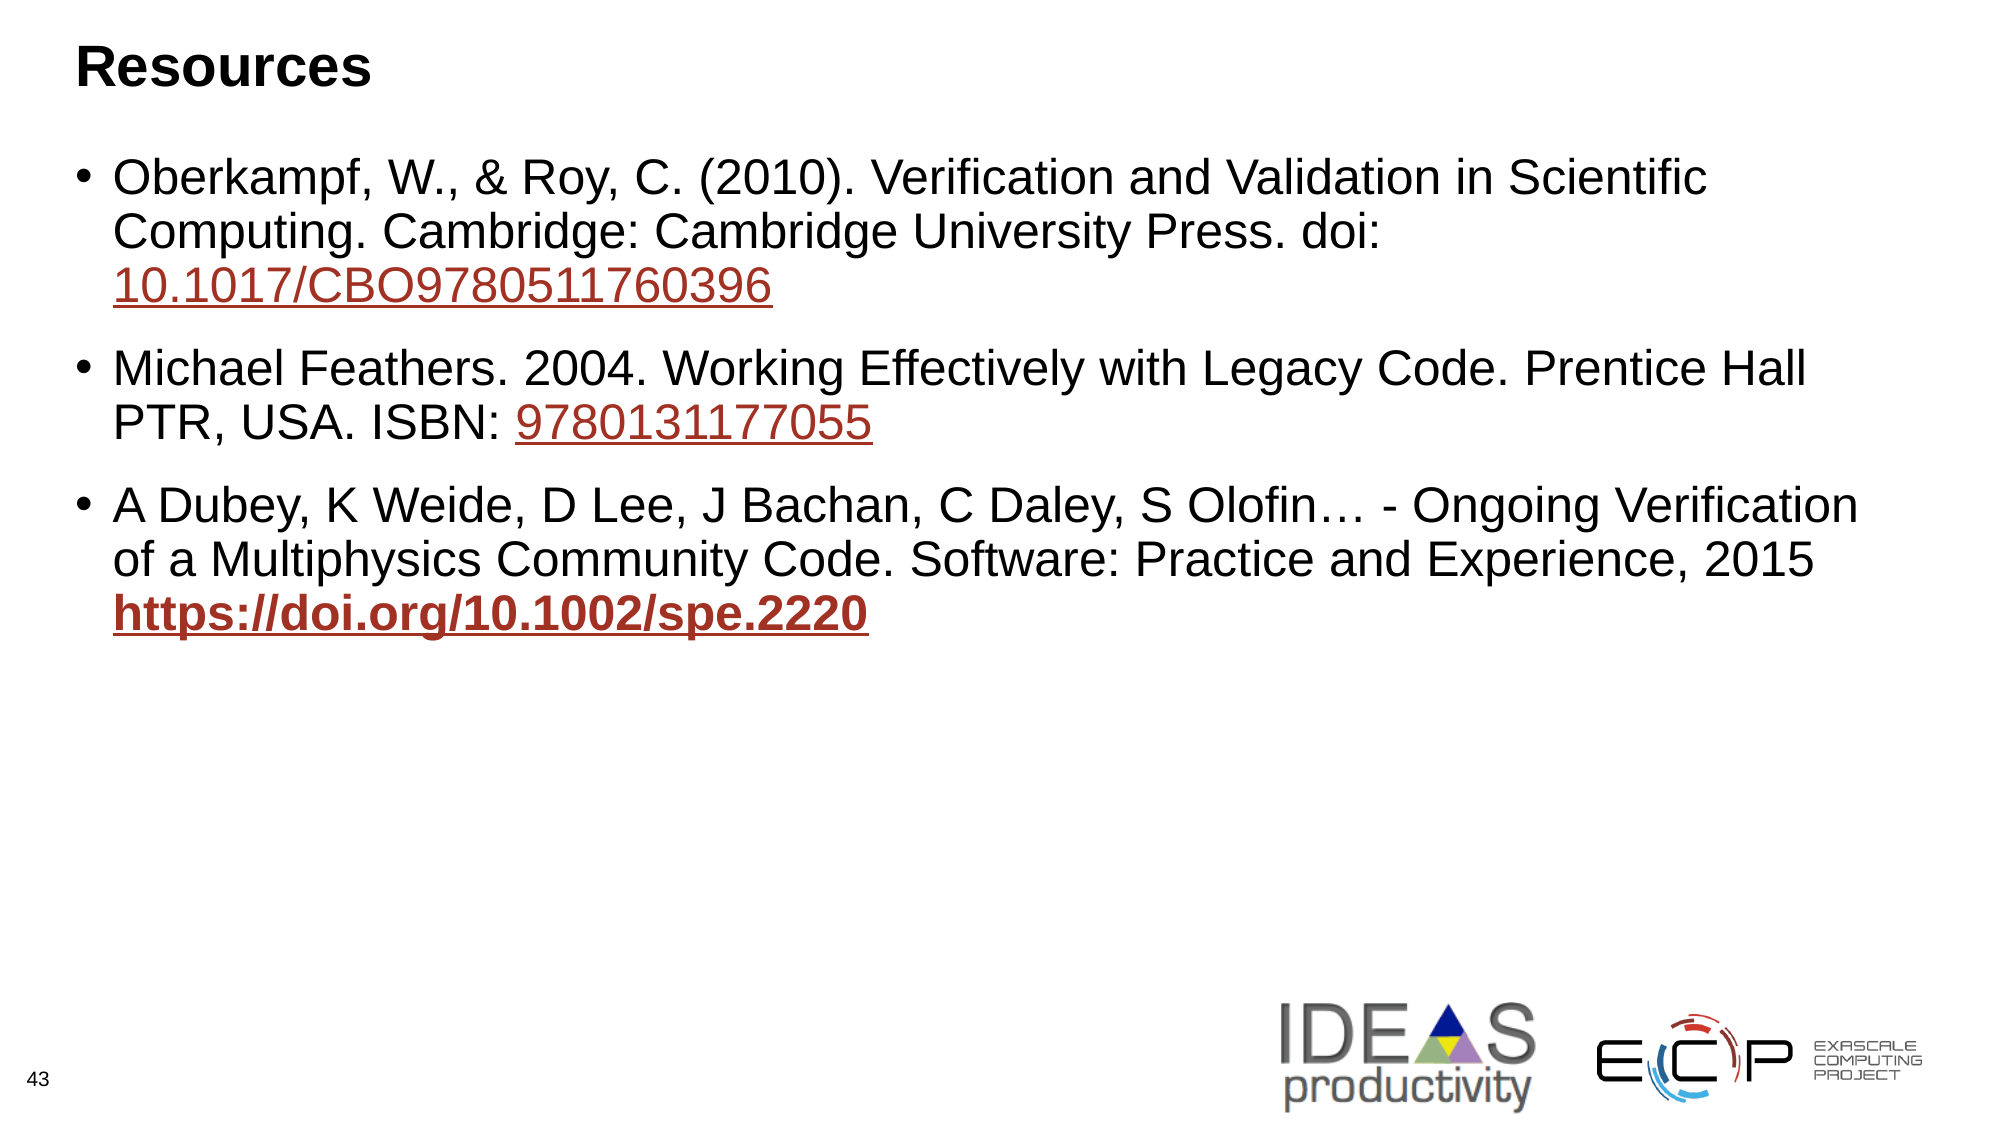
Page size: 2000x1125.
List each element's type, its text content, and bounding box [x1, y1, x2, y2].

list Oberkampf, W., & Roy, C. (2010). Verification and Validation in Scientific Computing. Cambridge: Cambridge University Press. doi:10.1017/CBO9780511760396 Michael Feathers. 2004. Working Effectively with Legacy Code. Prentice Hall PTR, USA. ISBN: 9780131177055 A Dubey, K Weide, D Lee, J Bachan, C Daley, S Olofin… - Ongoing Verification of a Multiphysics Community Code. Software: Practice and Experience, 2015 https://doi.org/10.1002/spe.2220 [59, 143, 1926, 1020]
picture [1280, 1020, 1537, 1114]
title Resources [59, 30, 1926, 143]
picture [1597, 1020, 1922, 1103]
